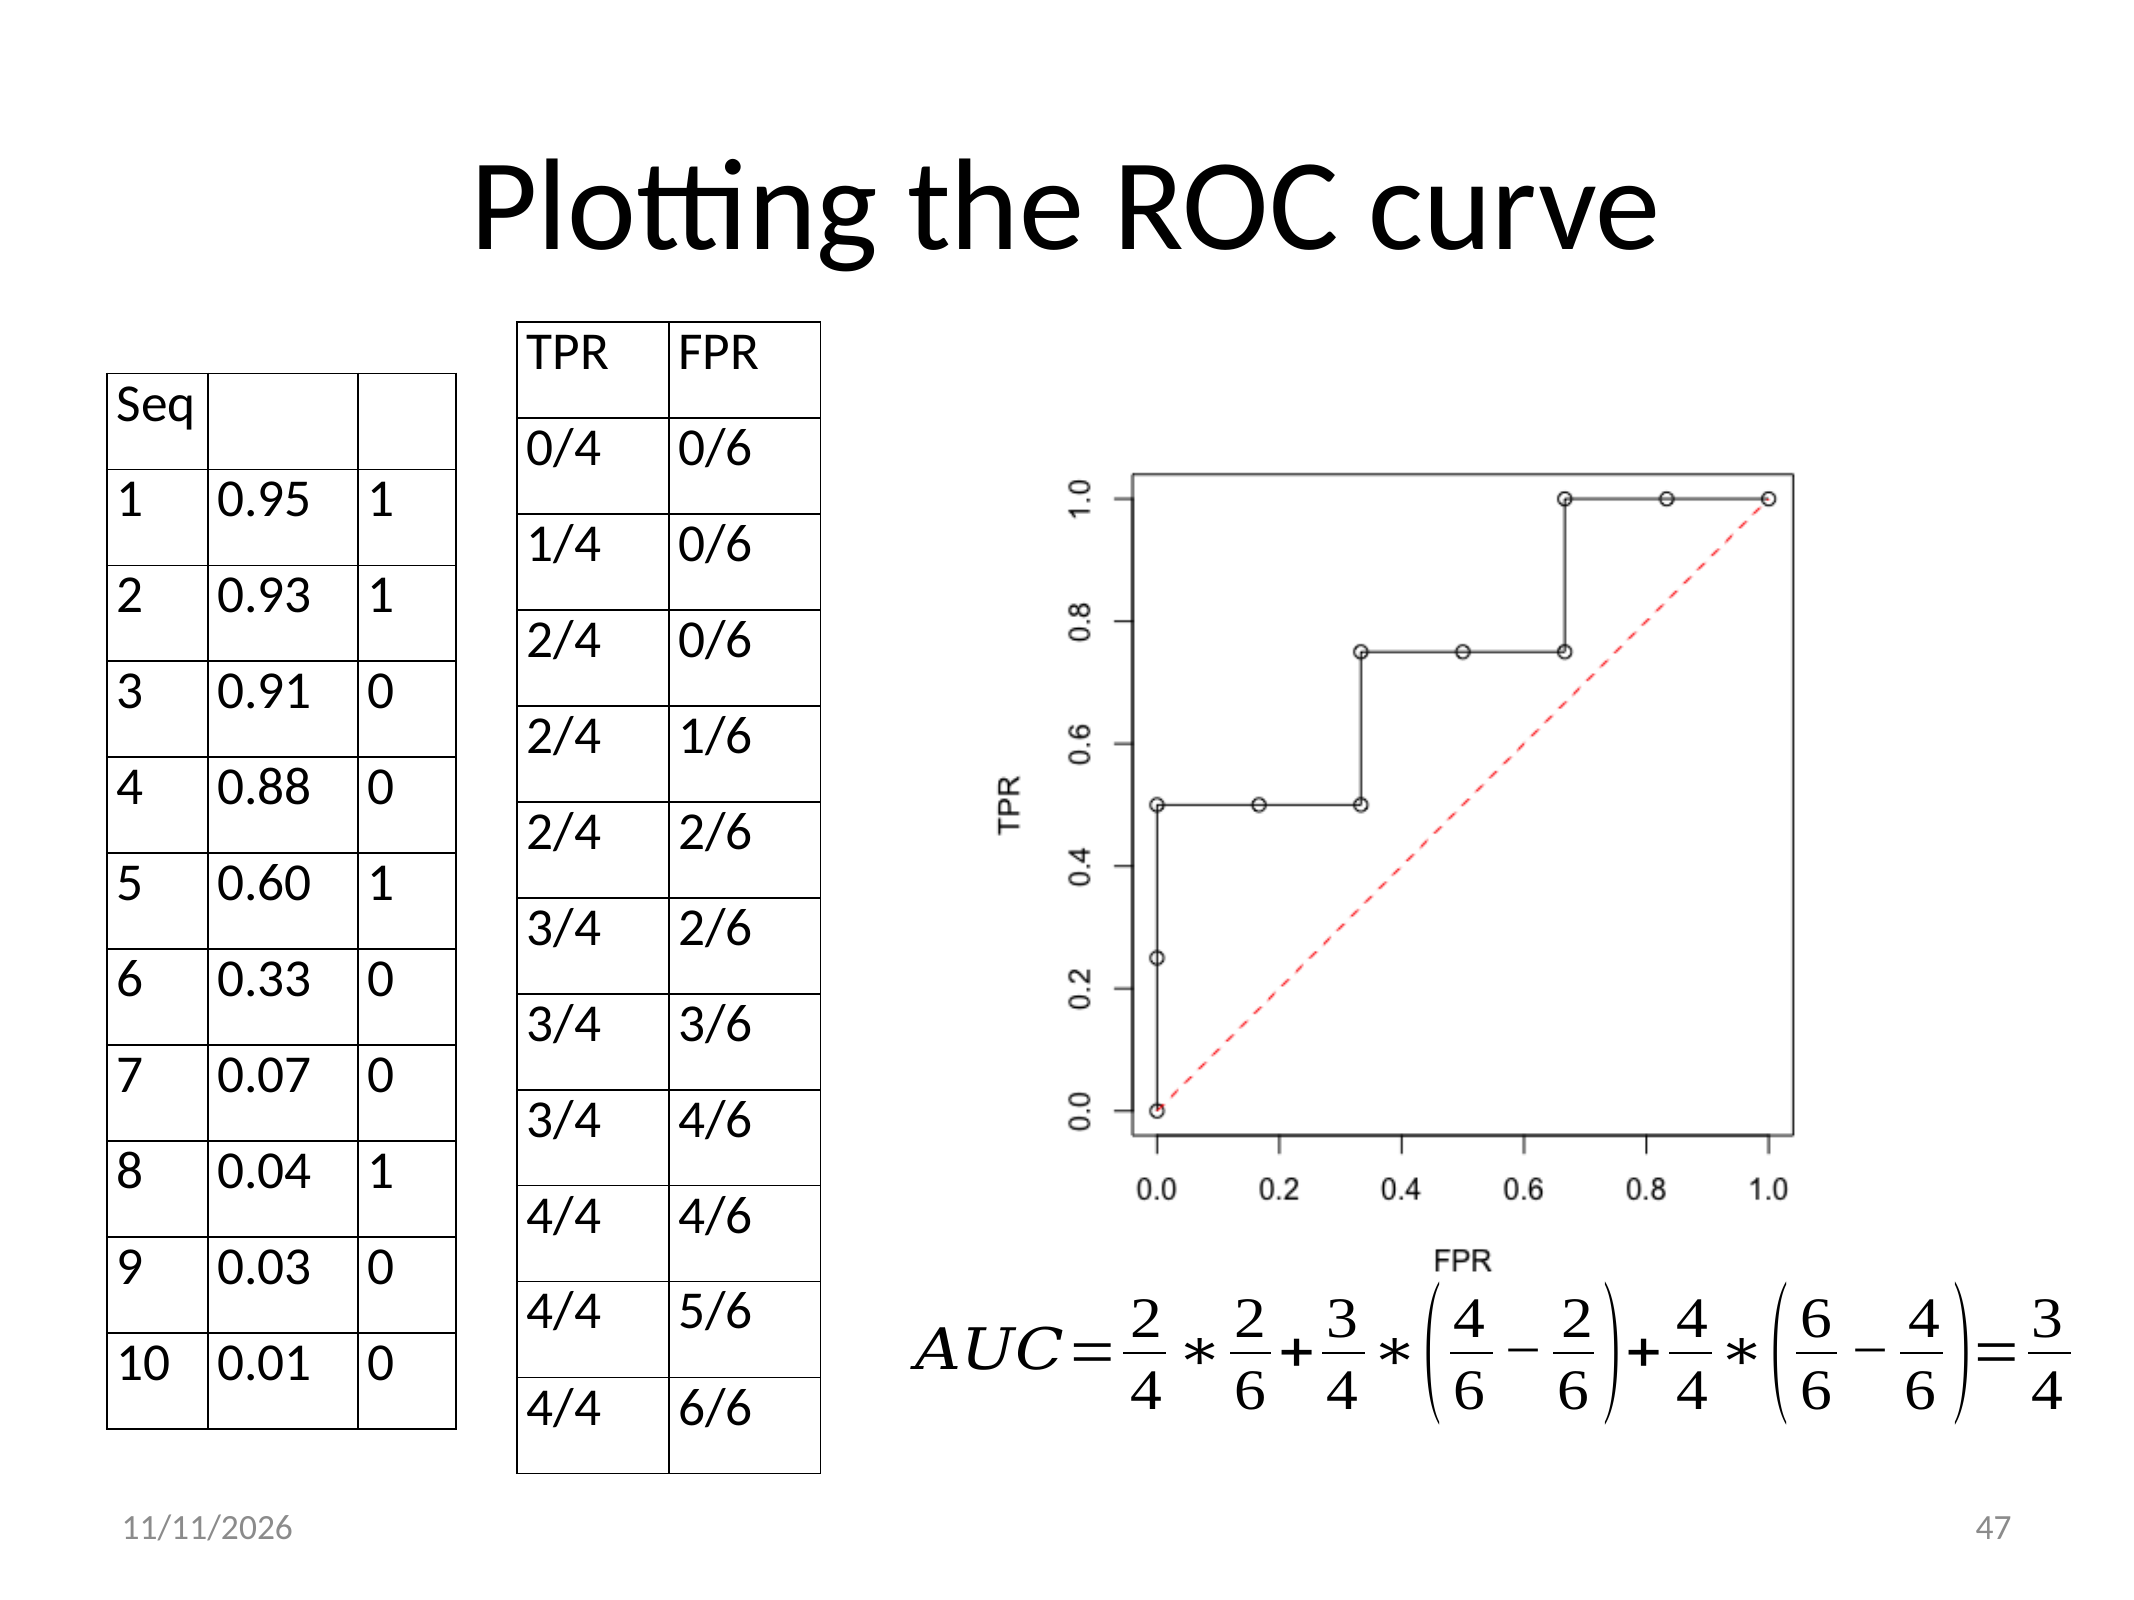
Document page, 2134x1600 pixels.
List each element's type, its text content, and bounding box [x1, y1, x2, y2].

table_header FPR [670, 323, 820, 417]
title Plotting the ROC curve [106, 64, 2027, 331]
table_cell 2/4 [518, 803, 668, 897]
slide_number 47 [1528, 1482, 2027, 1569]
picture [758, 330, 2098, 1316]
table_cell 3/6 [670, 995, 753, 1089]
table_cell 6/6 [670, 1378, 820, 1473]
table_cell 2/6 [670, 899, 753, 993]
table_cell 4/4 [518, 1282, 668, 1377]
table_cell 2/4 [518, 611, 668, 705]
table_cell 4/6 [670, 1091, 753, 1185]
table_cell 0/4 [518, 419, 668, 513]
table_cell 5/6 [670, 1282, 820, 1377]
table_cell 3/4 [518, 995, 668, 1089]
table_cell 1/4 [518, 515, 668, 609]
table_cell 0/6 [670, 515, 753, 609]
table_header TPR [518, 323, 668, 417]
table_cell 2/4 [518, 707, 668, 801]
table_cell 2/6 [670, 803, 753, 897]
table_cell 3/4 [518, 899, 668, 993]
table_cell 3/4 [518, 1091, 668, 1185]
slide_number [106, 1482, 605, 1569]
table_cell 4/4 [518, 1186, 668, 1281]
table_cell 4/6 [670, 1186, 753, 1281]
table_cell 0/6 [670, 611, 753, 705]
table_cell 4/4 [518, 1378, 668, 1473]
table_cell 1/6 [670, 707, 753, 801]
table_cell 0/6 [670, 419, 753, 513]
